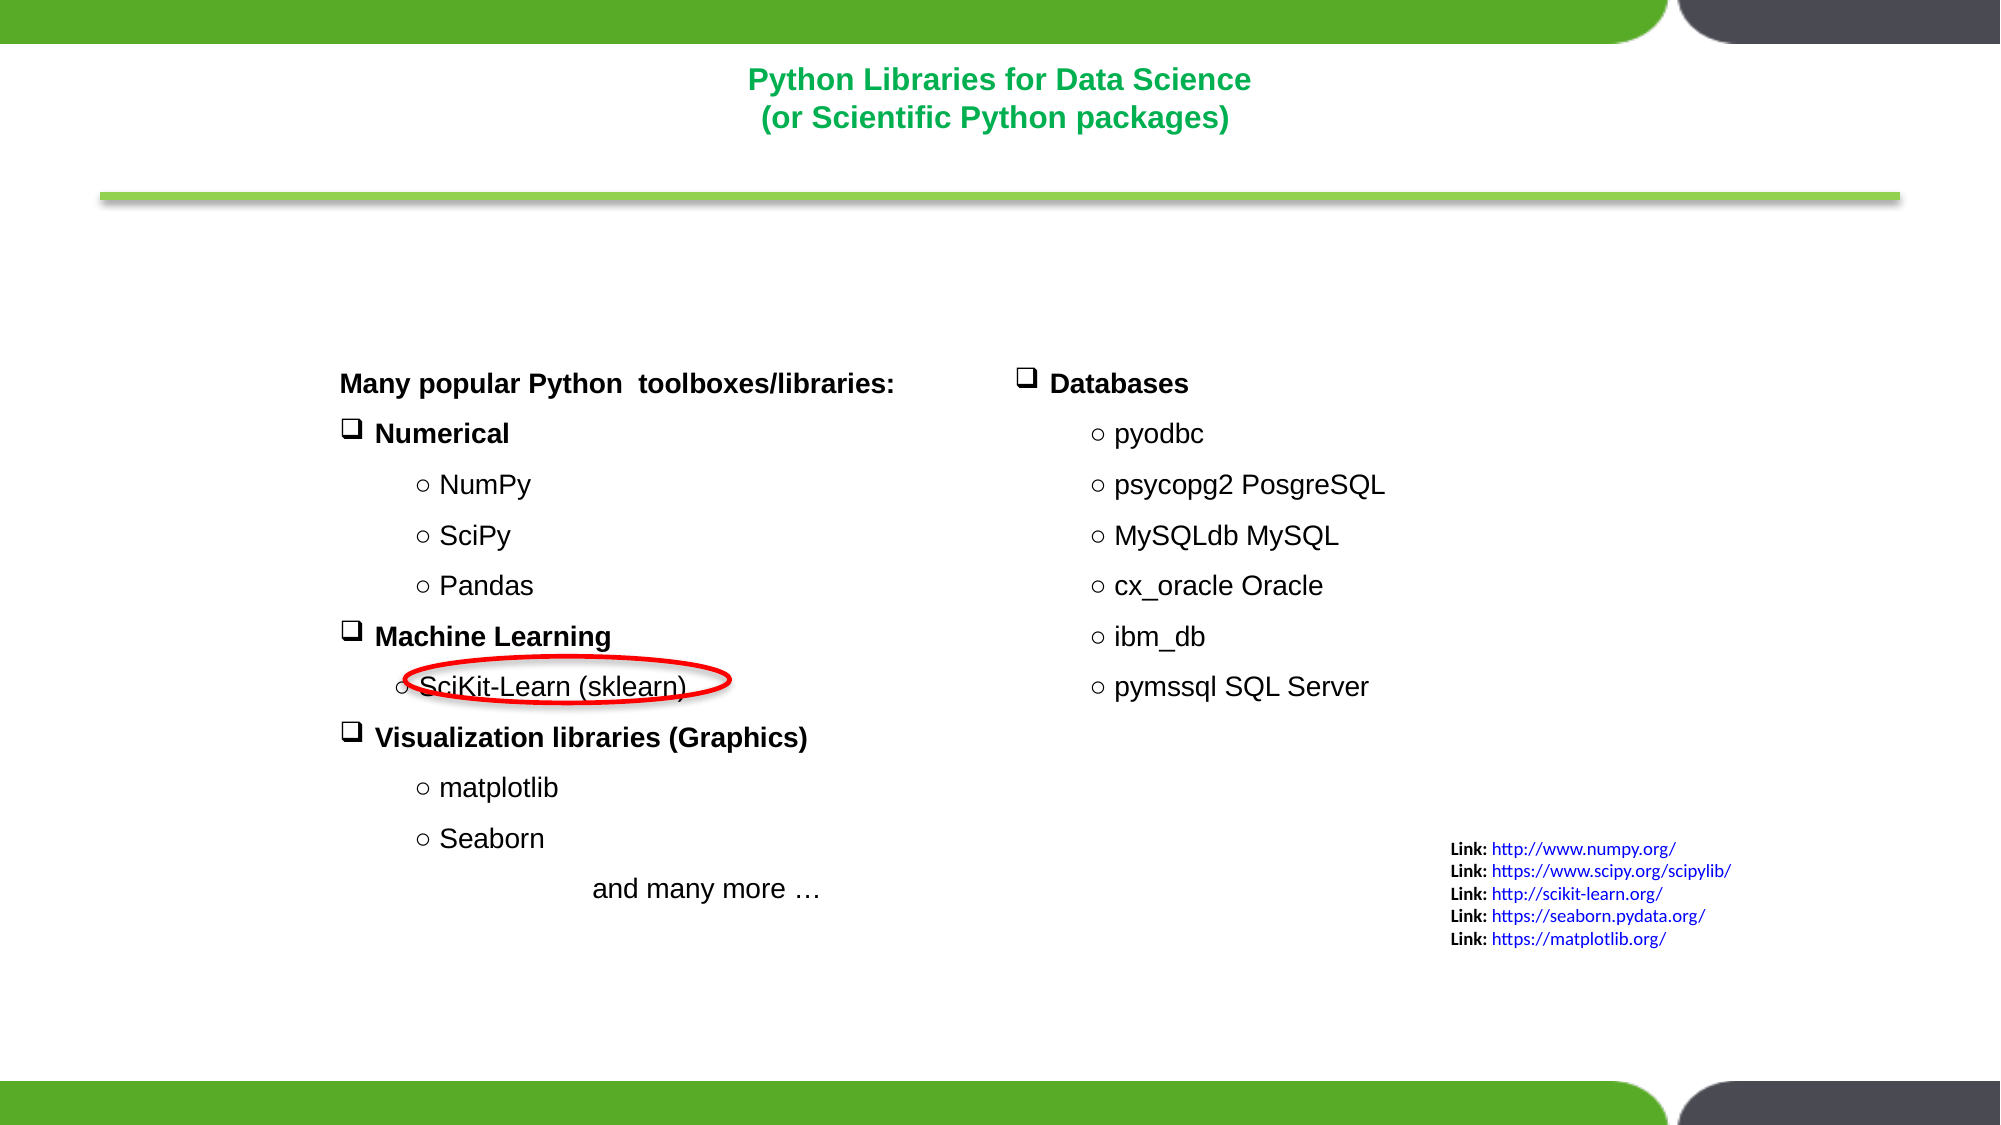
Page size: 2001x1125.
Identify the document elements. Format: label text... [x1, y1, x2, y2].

text_box Link: http://www.numpy.org/ Link: https://www.scipy.org/scipylib/ Link: http://scikit-learn.org/ Link: https://seaborn.pydata.org/ Link: https://matplotlib.org/ [1436, 828, 1985, 1047]
text_box Databases ○ pyodbc ○ psycopg2 PosgreSQL ○ MySQLdb MySQL ○ cx_oracle Oracle ○ ibm_db ○ pymssql SQL Server [999, 340, 1690, 761]
title Python Libraries for Data Science (or Scientific Python packages) [99, 50, 1900, 181]
text_box Many popular Python toolboxes/libraries: Numerical ○ NumPy ○ SciPy ○ Pandas Machine Learning ○ SciKit-Learn (sklearn) Visualization libraries (Graphics) ○ matplotlib ○ Seaborn and many more … [324, 340, 1015, 912]
text_box [403, 655, 731, 704]
slide_number [1690, 1081, 2000, 1125]
